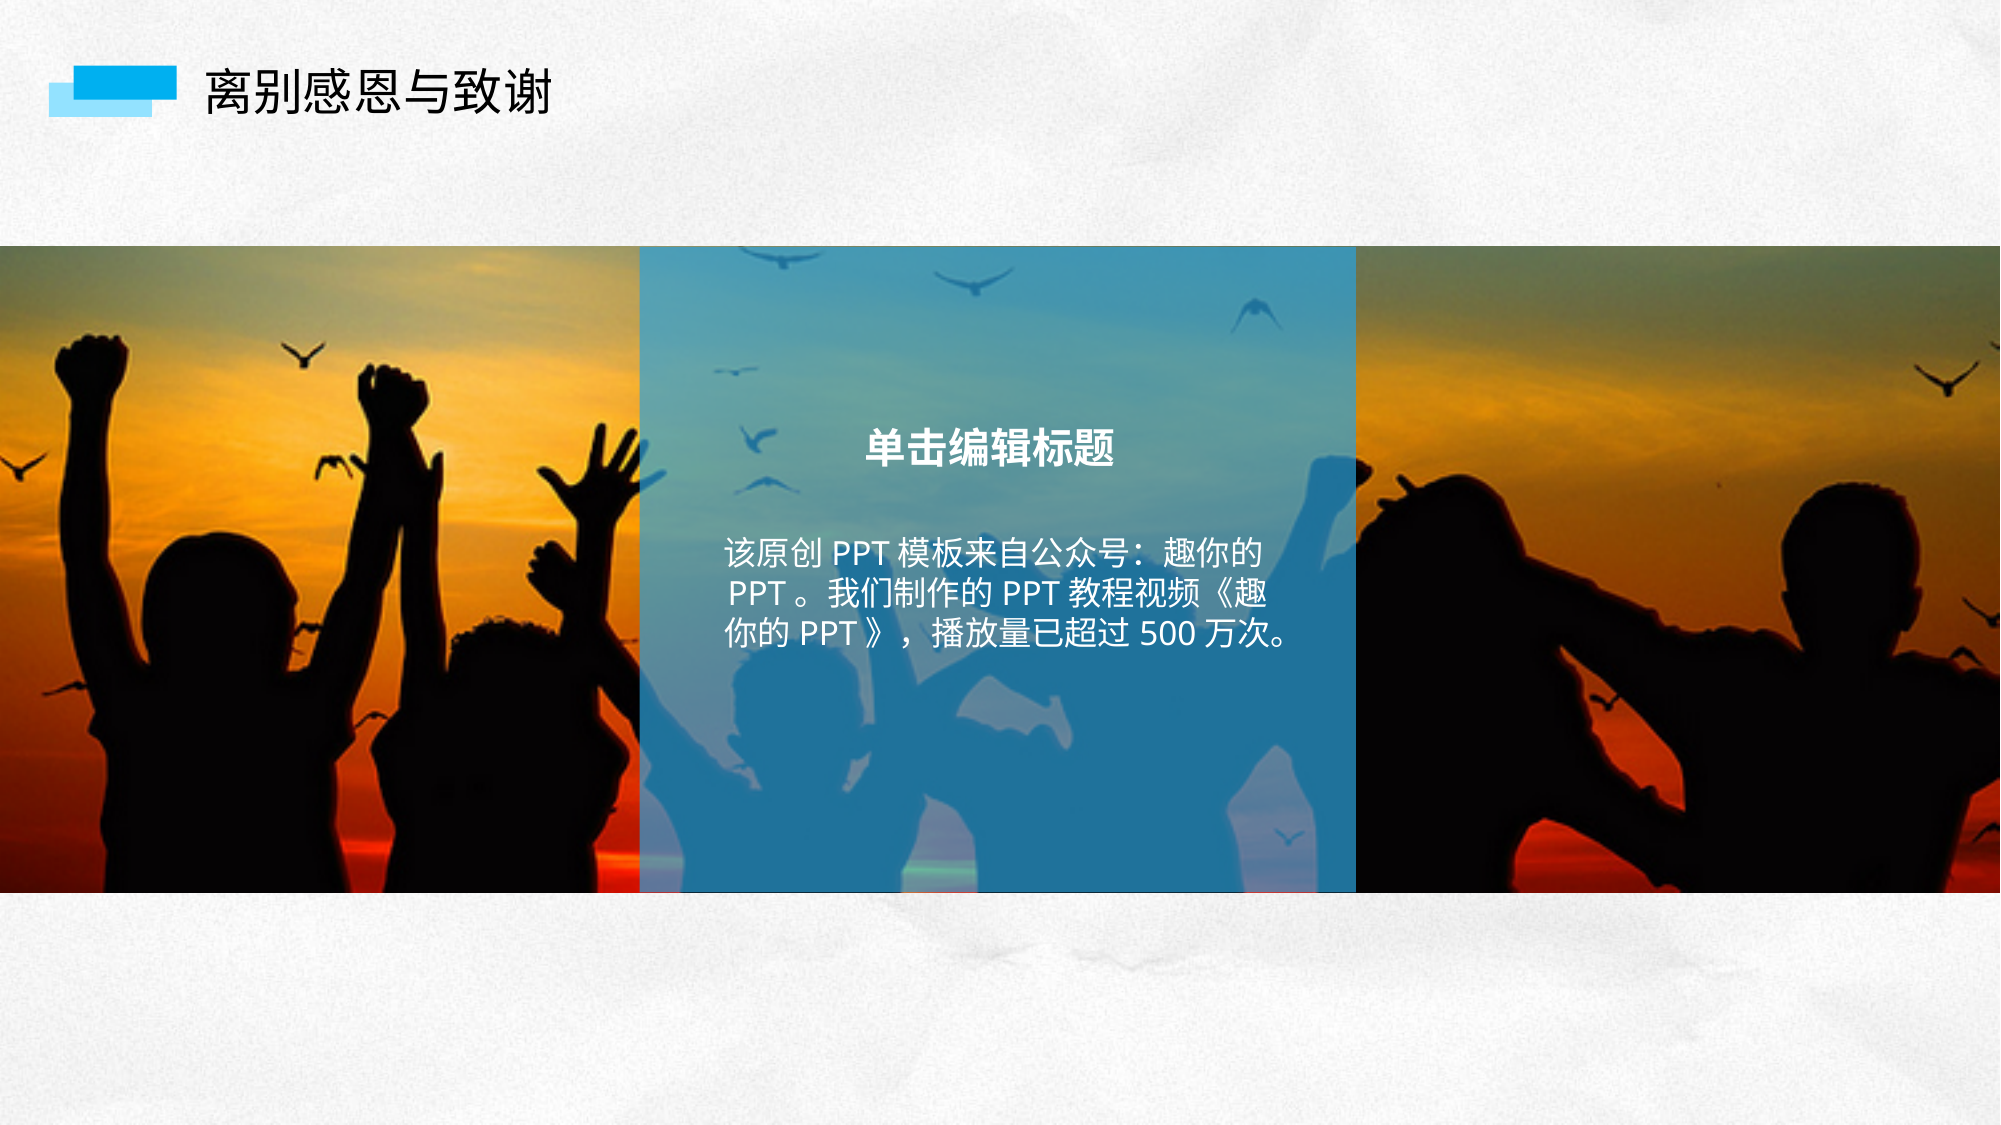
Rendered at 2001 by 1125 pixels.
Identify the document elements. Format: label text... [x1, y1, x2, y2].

text_box 离别感恩与致谢 [188, 53, 569, 129]
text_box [48, 65, 177, 117]
picture [0, 0, 2000, 1125]
